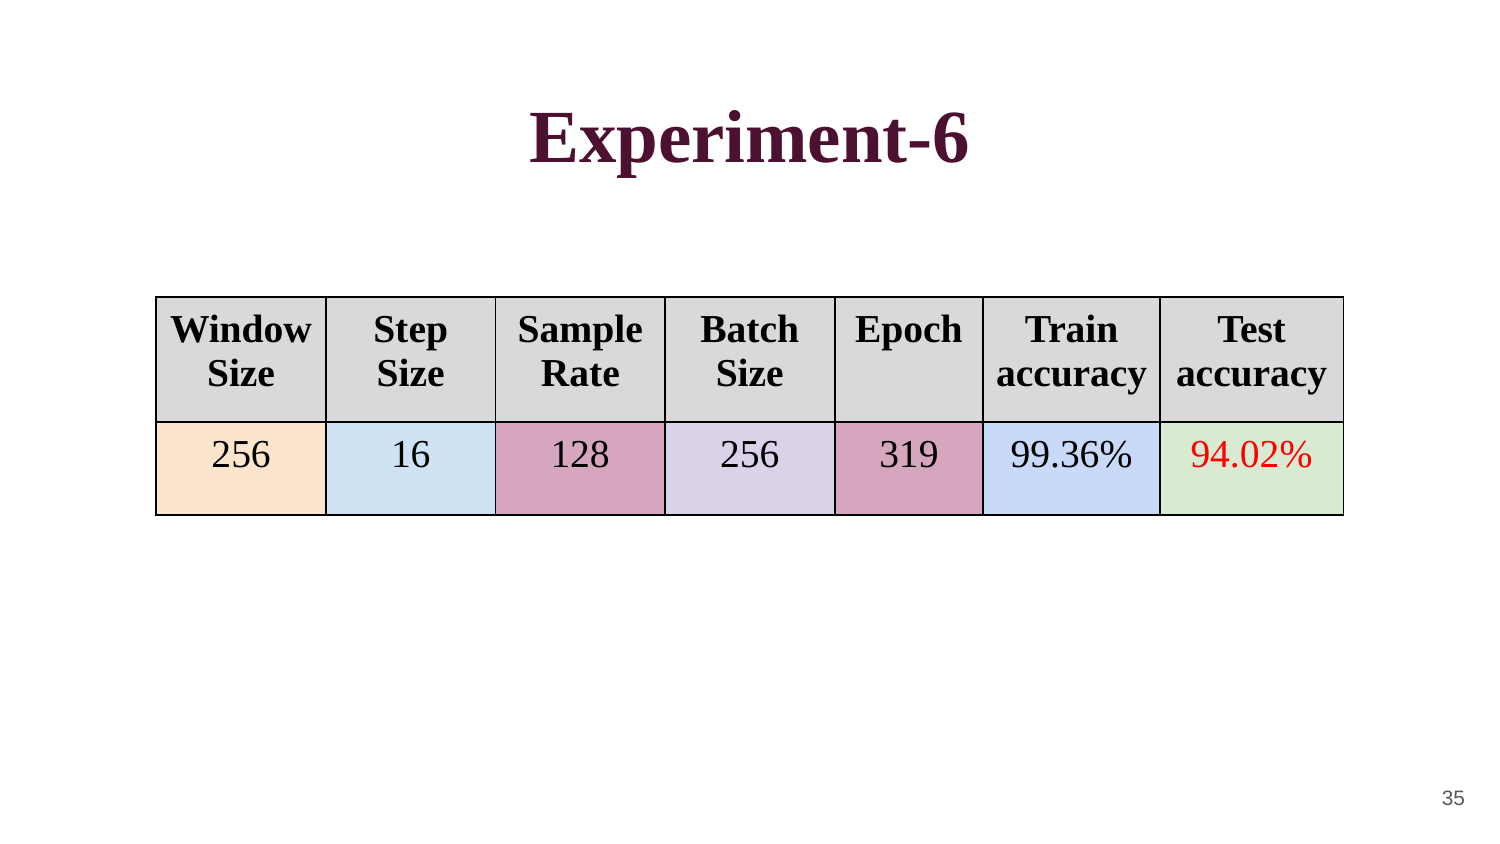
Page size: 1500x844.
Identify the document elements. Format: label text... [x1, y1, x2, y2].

table_header Step Size [327, 298, 495, 421]
table_header Batch Size [666, 298, 834, 421]
table_header Sample Rate [496, 298, 664, 421]
table_header Window Size [157, 298, 325, 421]
table_header Epoch [836, 298, 982, 421]
table_cell 99.36% [984, 423, 1159, 514]
table_cell 94.02% [1161, 423, 1343, 514]
slide_number ‹#› [1389, 764, 1480, 830]
table_cell 128 [496, 423, 664, 514]
title Experiment-6 [51, 72, 1449, 167]
table_cell 256 [157, 423, 325, 514]
table_cell 319 [836, 423, 982, 514]
table_cell 16 [327, 423, 495, 514]
table_header Train accuracy [984, 298, 1159, 421]
table_header Test accuracy [1161, 298, 1343, 421]
table_cell 256 [666, 423, 834, 514]
